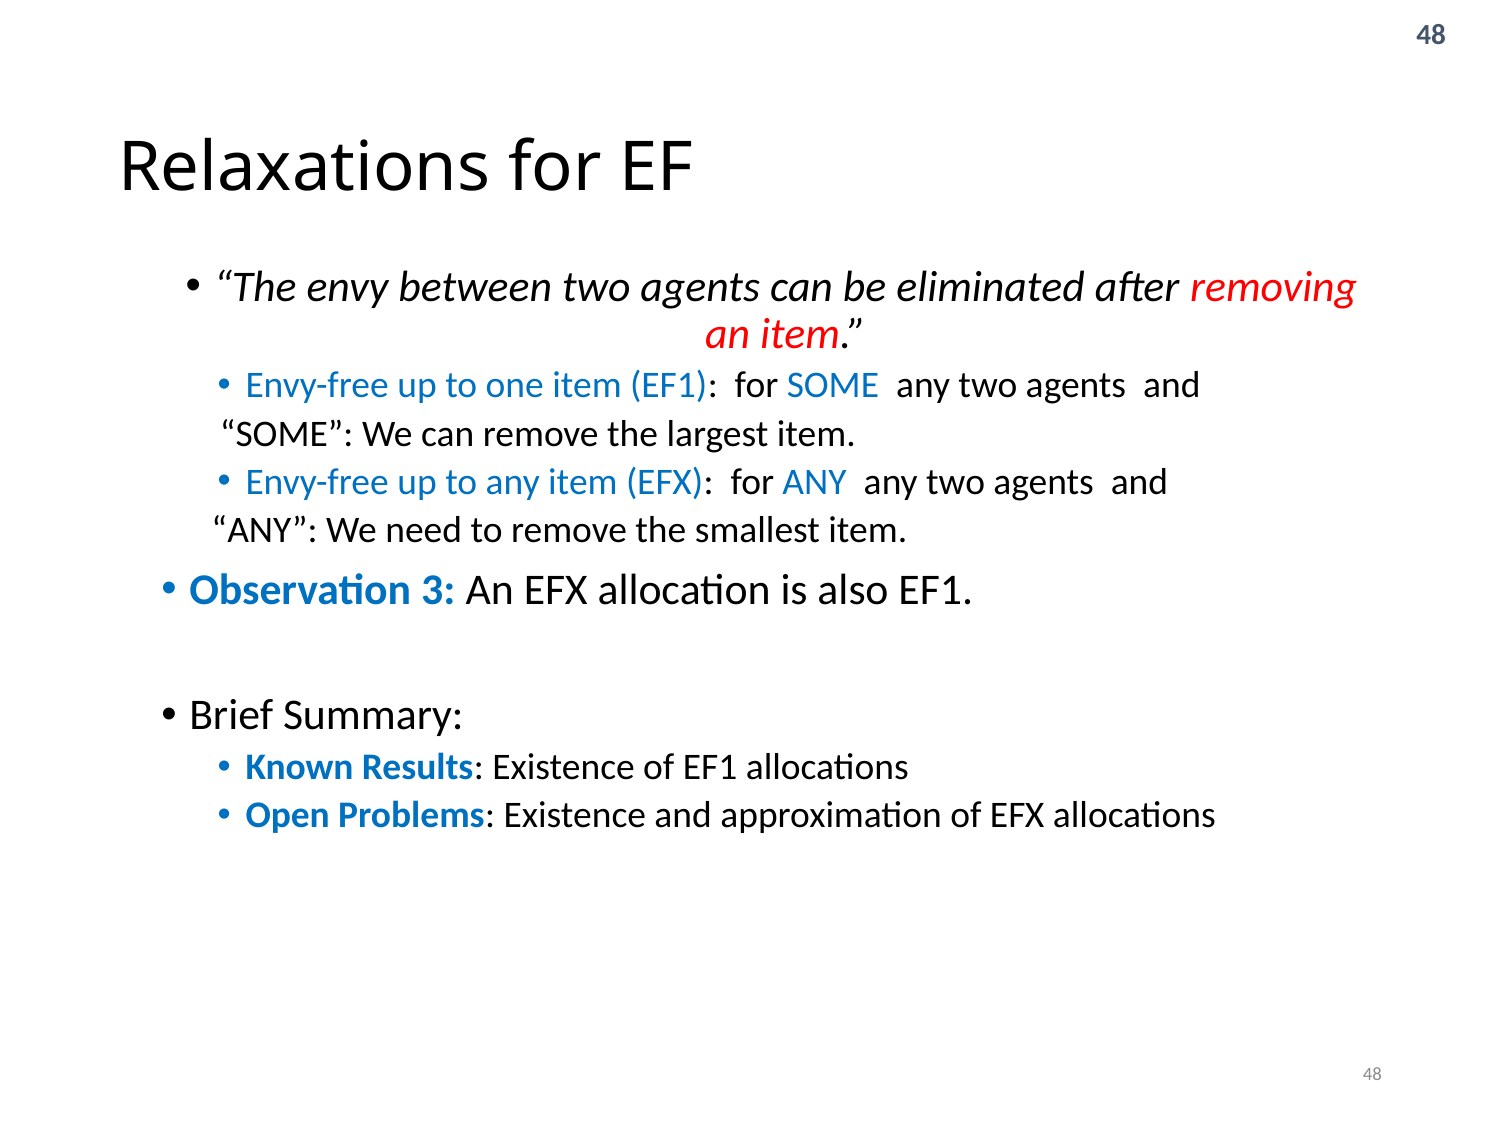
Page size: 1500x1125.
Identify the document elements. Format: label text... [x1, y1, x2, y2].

slide_number 48 [1059, 1042, 1397, 1103]
title Relaxations for EF [103, 59, 1397, 278]
